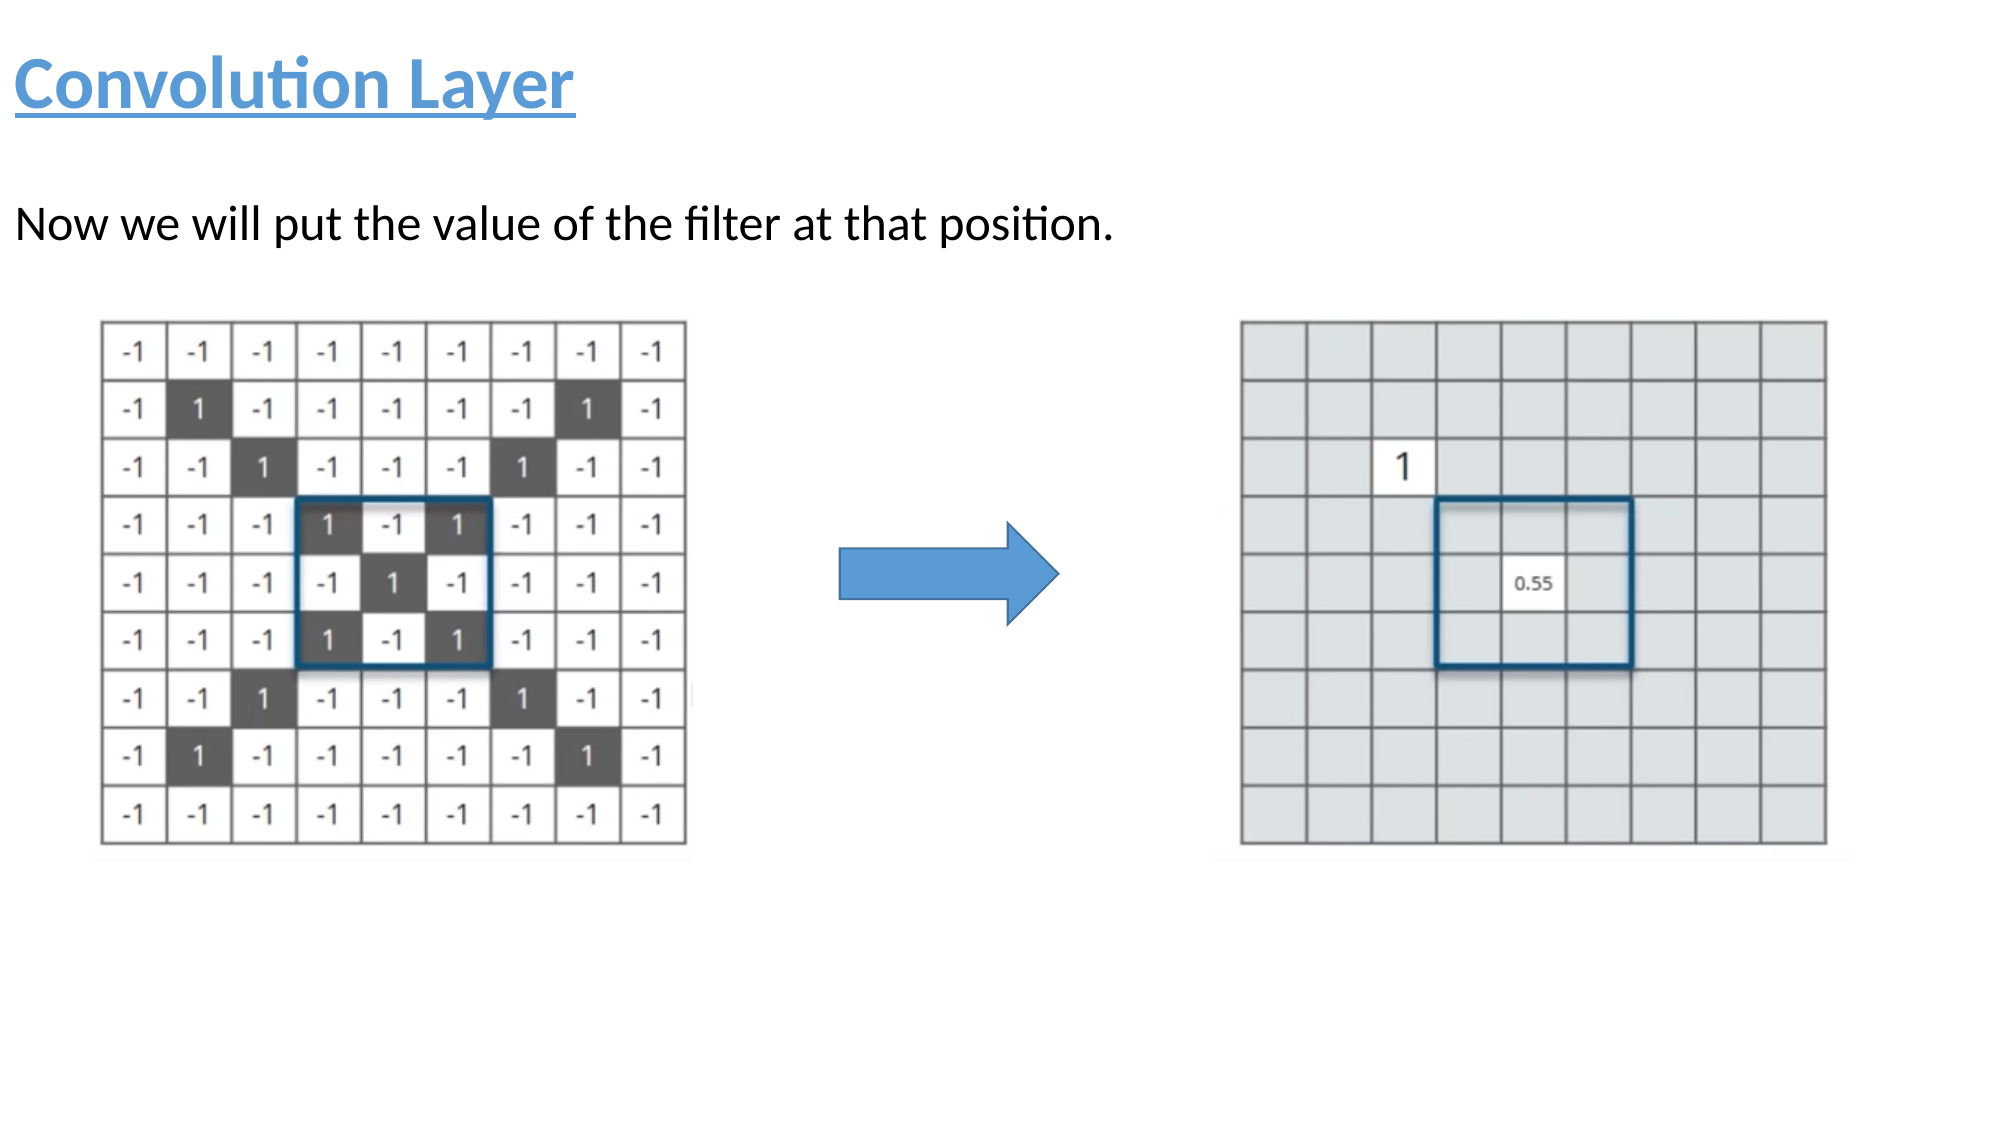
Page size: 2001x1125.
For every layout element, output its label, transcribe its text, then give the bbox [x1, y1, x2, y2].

text_box [838, 520, 1060, 628]
picture [89, 295, 693, 863]
picture [1210, 284, 1853, 863]
text_box Now we will put the value of the filter at that position. [0, 183, 1922, 259]
text_box Convolution Layer [0, 25, 635, 131]
